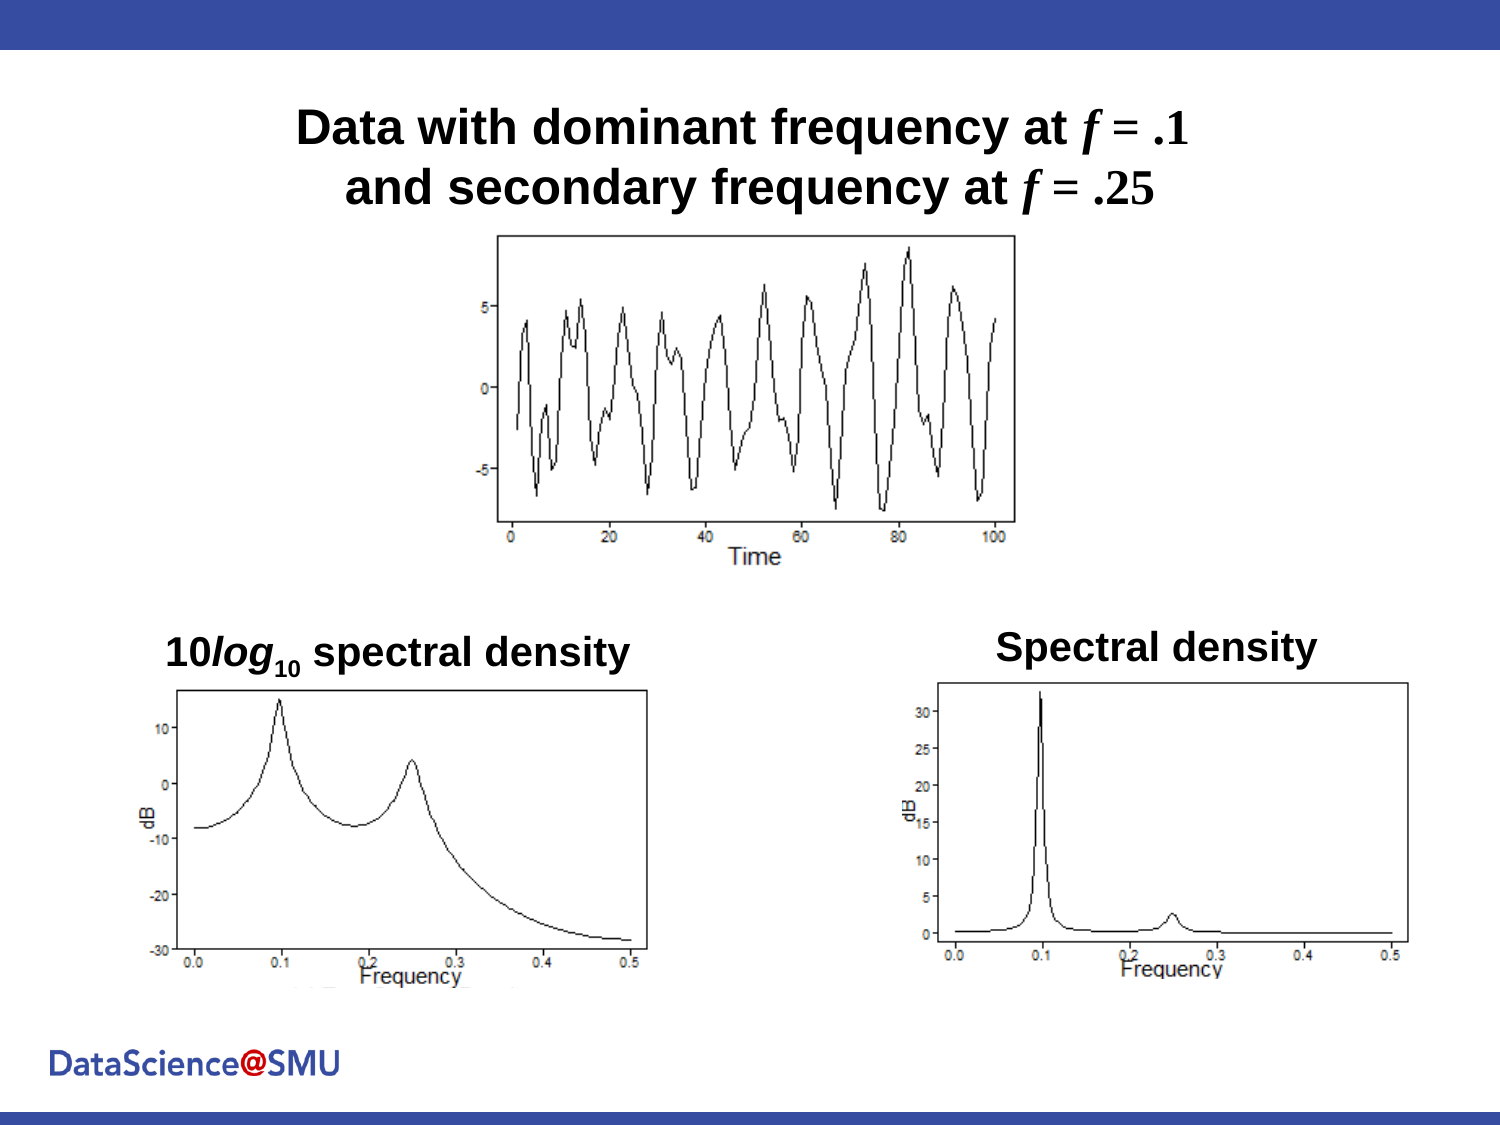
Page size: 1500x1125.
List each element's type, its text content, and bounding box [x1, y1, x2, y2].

picture [462, 215, 1038, 570]
text_box Data with dominant frequency at f = .1 and secondary frequency at f = .25 [250, 87, 1250, 224]
picture [50, 1049, 339, 1076]
text_box Spectral density [980, 612, 1347, 655]
text_box 10log10 spectral density [150, 617, 676, 681]
picture [901, 656, 1426, 979]
picture [137, 684, 676, 988]
